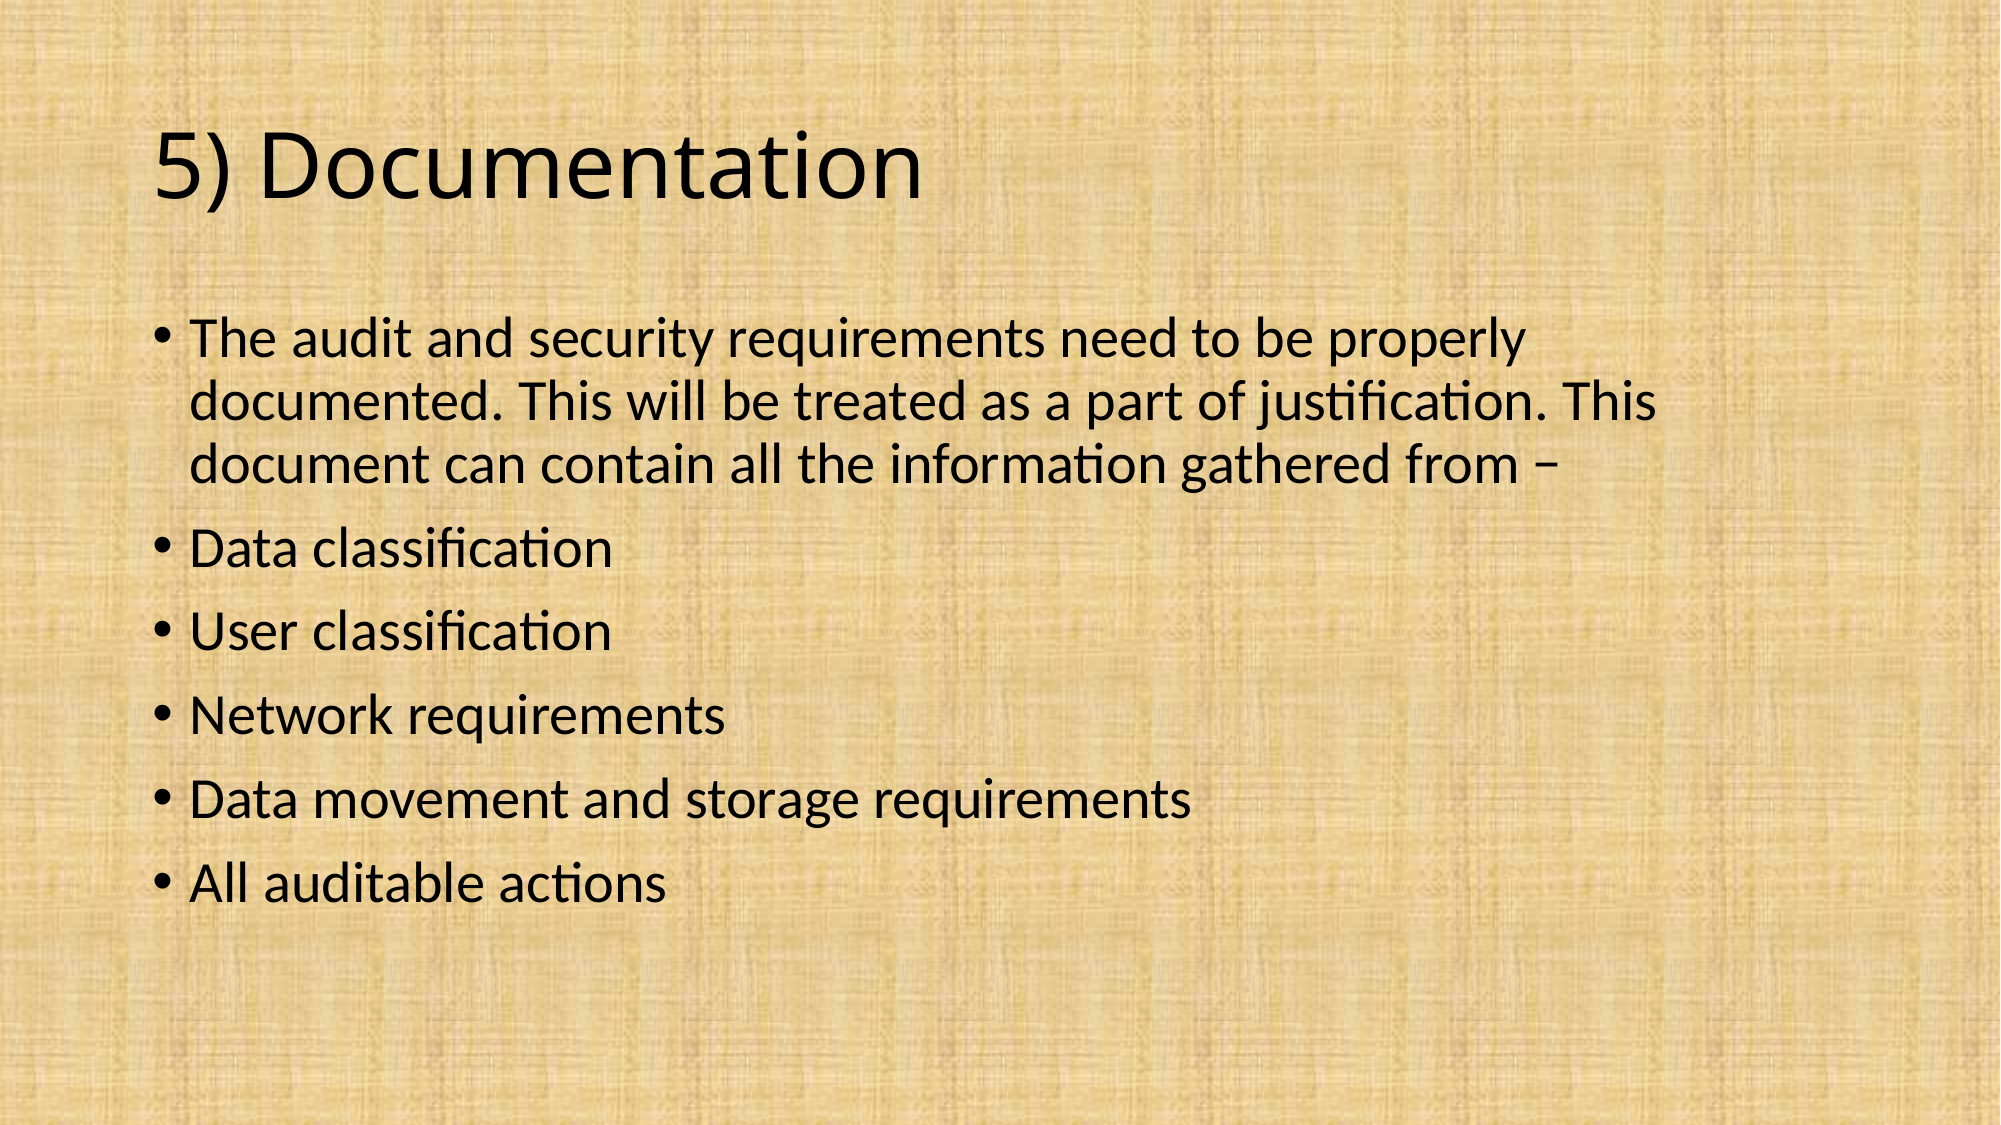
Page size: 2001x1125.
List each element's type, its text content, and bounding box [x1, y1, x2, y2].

list The audit and security requirements need to be properly documented. This will be treated as a part of justification. This document can contain all the information gathered from − Data classification User classification Network requirements Data movement and storage requirements All auditable actions [137, 299, 1863, 1014]
title 5) Documentation [137, 59, 1863, 278]
picture [0, 0, 2001, 1125]
